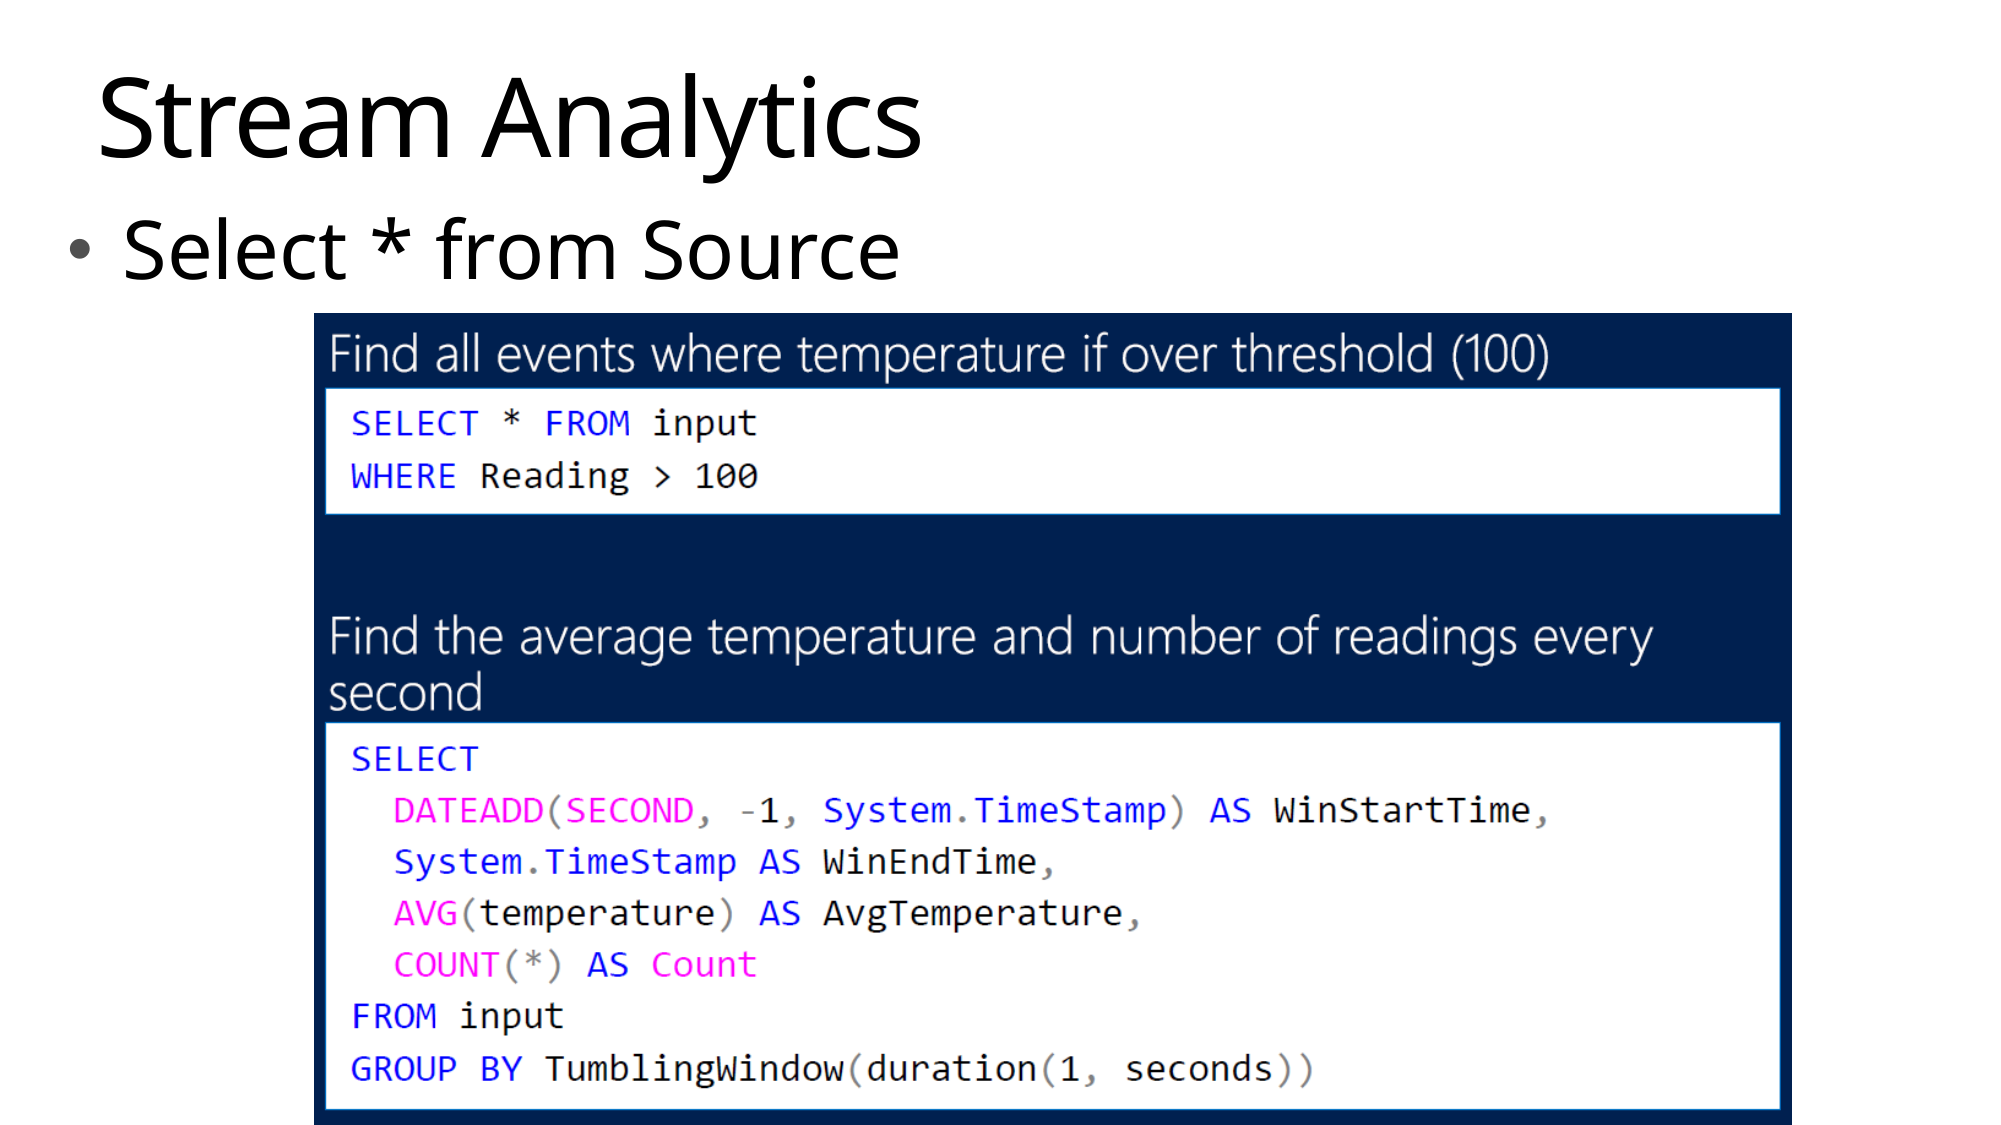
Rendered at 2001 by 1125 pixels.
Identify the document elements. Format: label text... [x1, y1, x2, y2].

list Select * from Source [44, 195, 1956, 314]
picture [314, 313, 1792, 1125]
title Stream Analytics [43, 47, 1956, 196]
